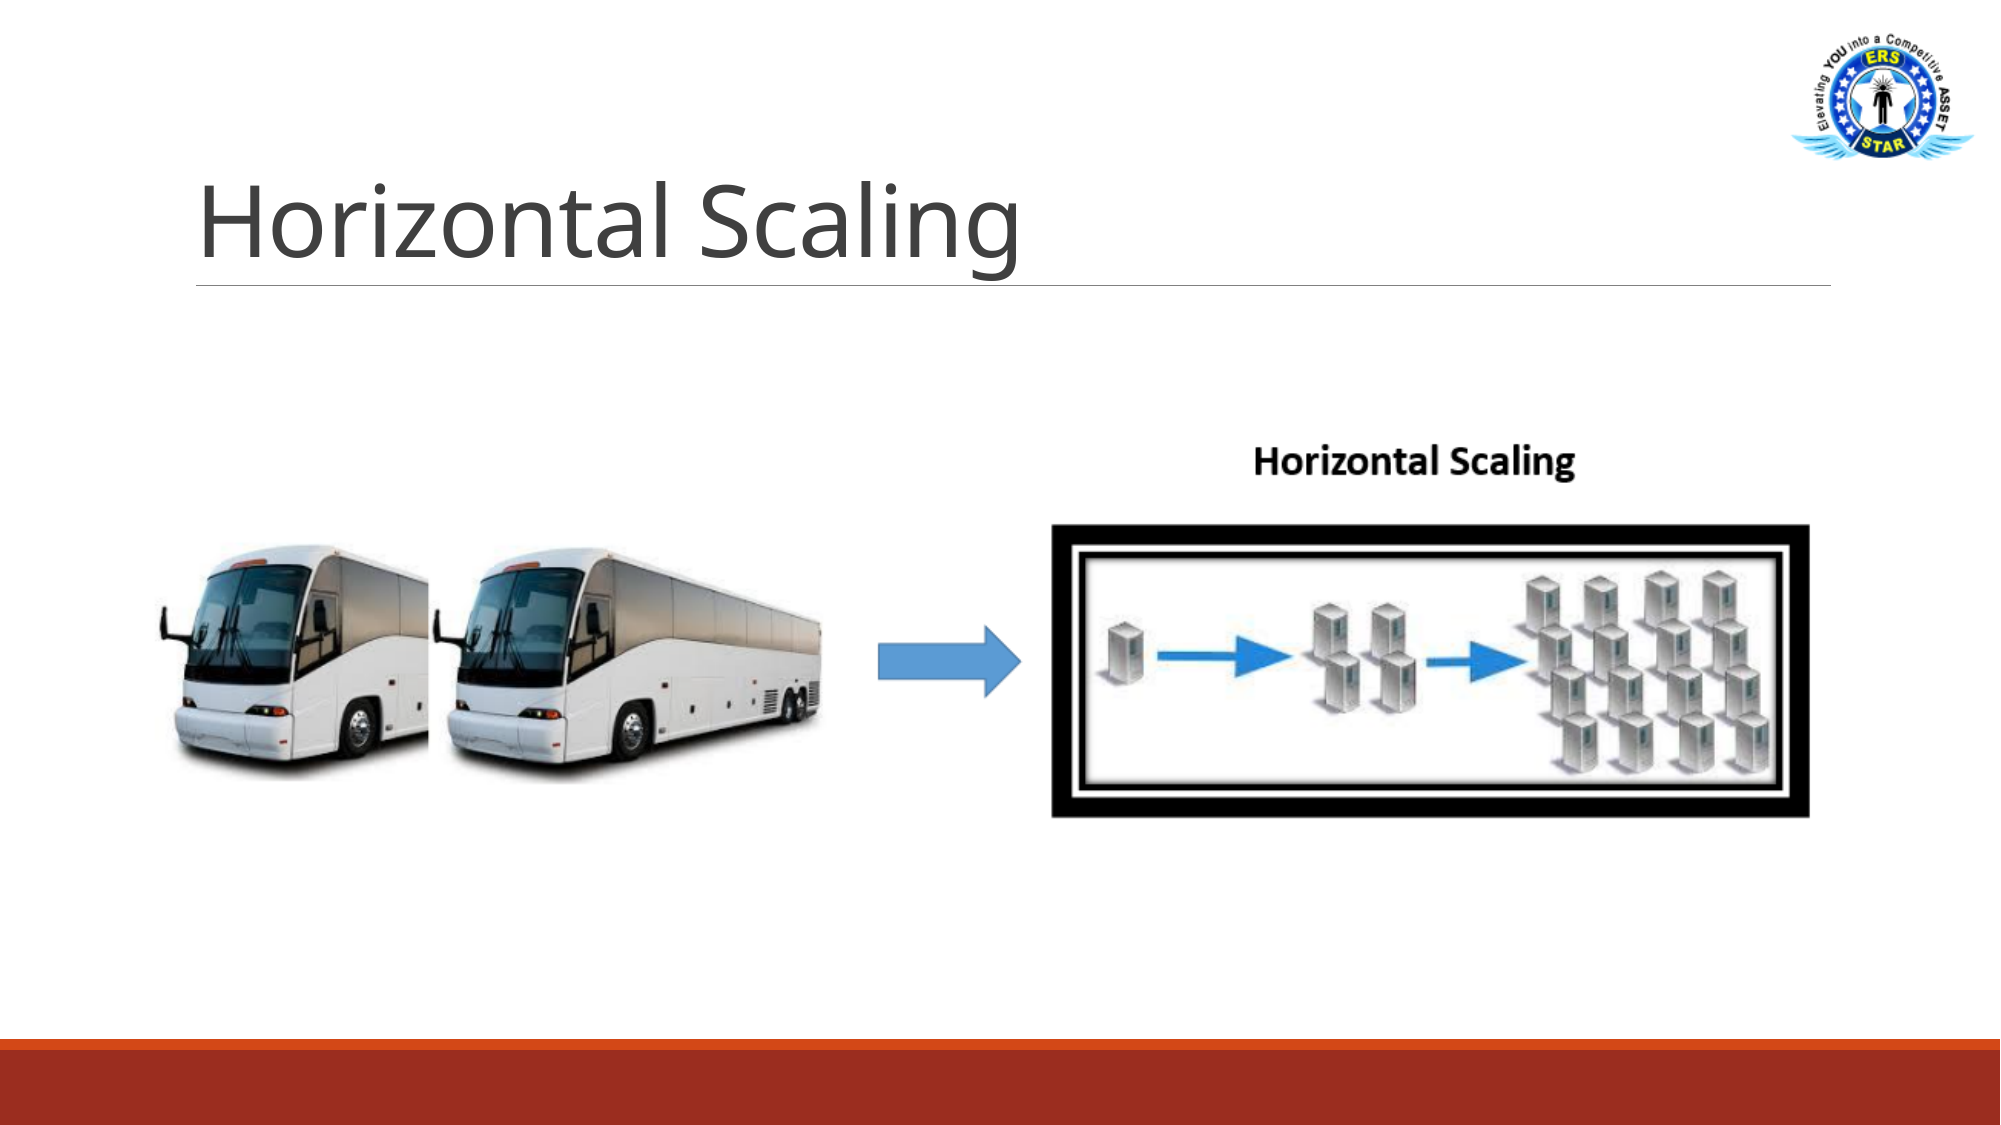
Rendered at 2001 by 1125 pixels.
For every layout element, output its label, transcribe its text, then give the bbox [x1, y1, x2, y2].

title Horizontal Scaling [180, 47, 1830, 285]
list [139, 349, 1831, 904]
picture [1787, 31, 1978, 166]
